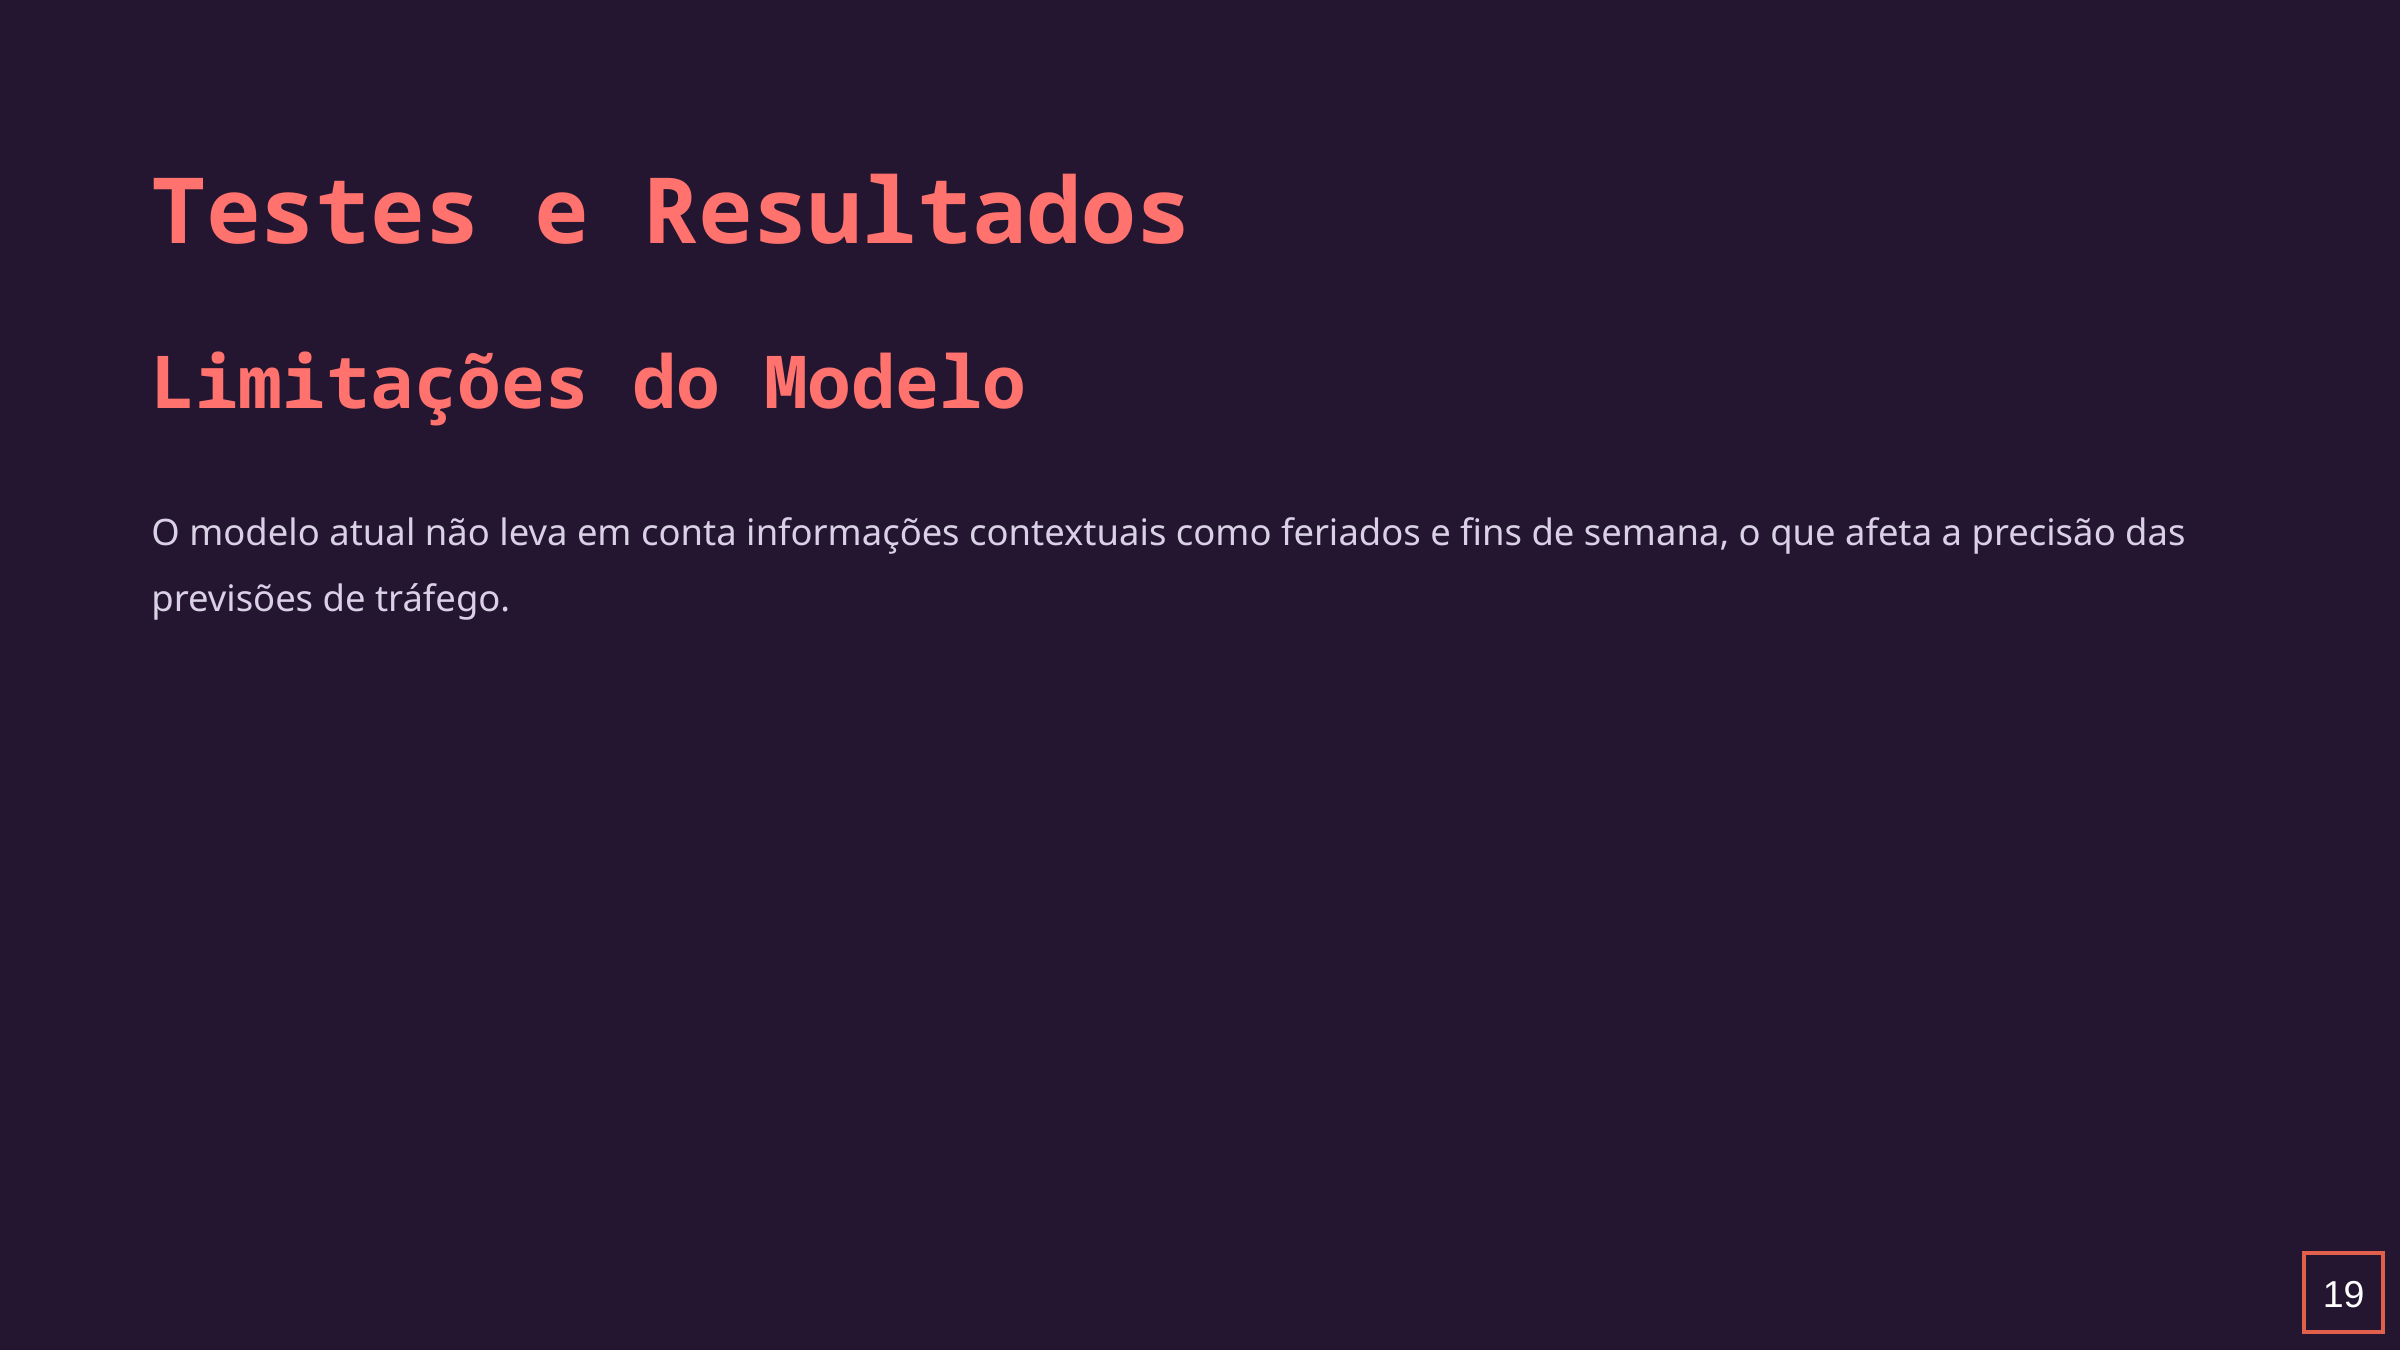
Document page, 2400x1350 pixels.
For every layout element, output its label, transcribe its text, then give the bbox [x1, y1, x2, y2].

text_box O modelo atual não leva em conta informações contextuais como feriados e fins de semana, o que afeta a precisão das previsões de tráfego. [136, 479, 2264, 675]
text_box 19 [2302, 1251, 2385, 1334]
text_box Testes e Resultados [136, 135, 1016, 254]
text_box Limitações do Modelo [136, 320, 862, 415]
text_box [0, 0, 2400, 1350]
